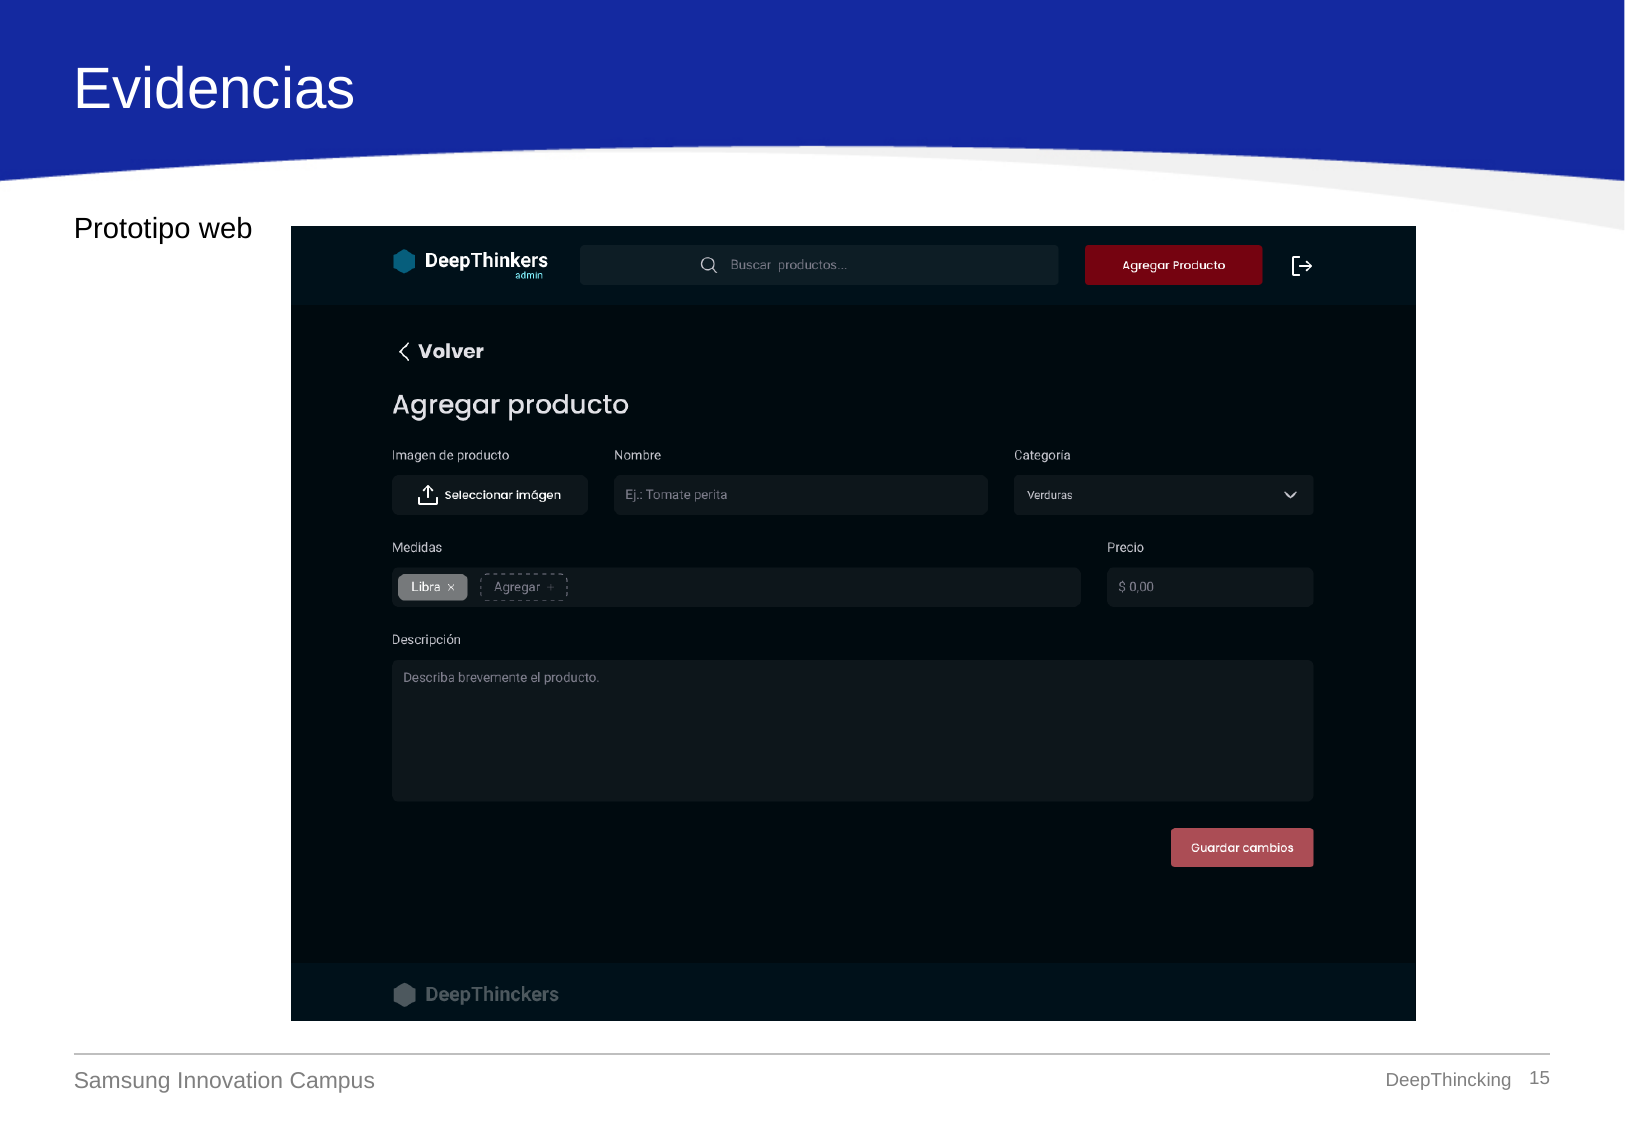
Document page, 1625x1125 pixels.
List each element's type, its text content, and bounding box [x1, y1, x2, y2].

text_box DeepThincking [1370, 1060, 1528, 1098]
text_box Prototipo web [59, 201, 292, 252]
picture [0, 0, 1625, 1125]
text_box Evidencias [73, 50, 1475, 121]
